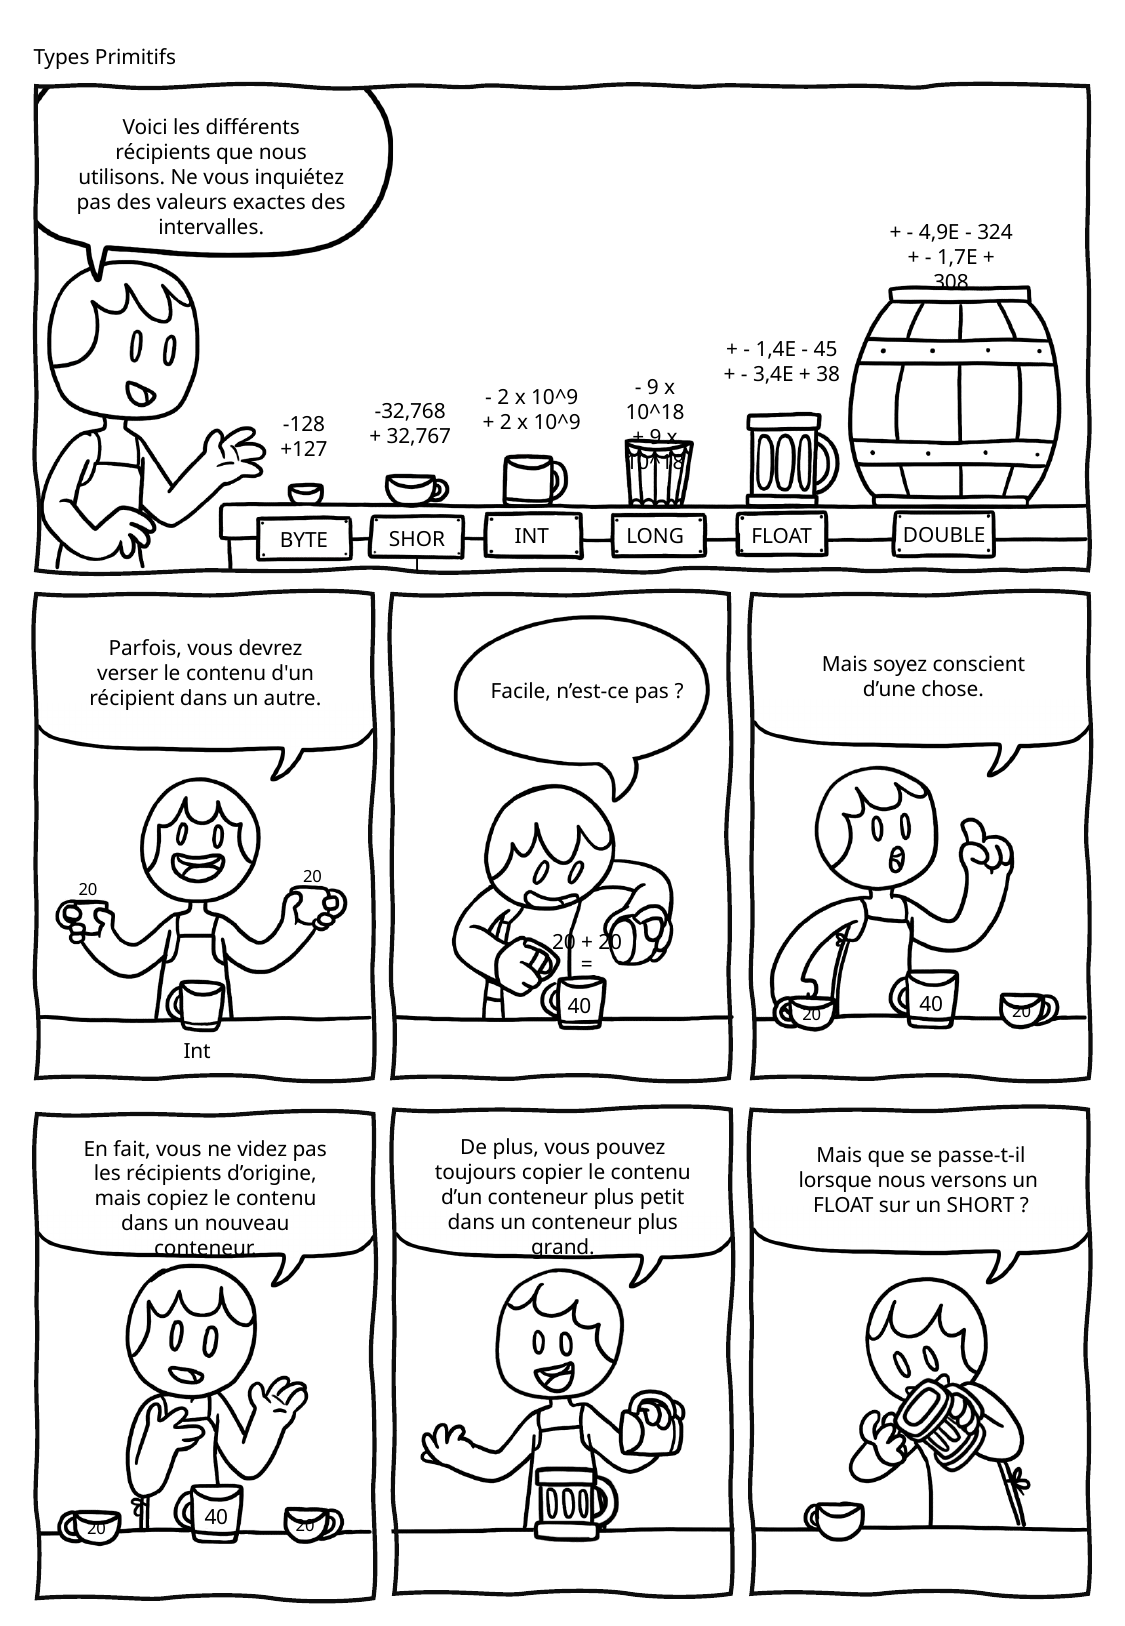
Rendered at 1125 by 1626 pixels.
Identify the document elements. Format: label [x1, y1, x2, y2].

text_box [1004, 998, 1038, 1008]
picture [0, 0, 1125, 1625]
text_box [288, 1512, 323, 1523]
text_box [792, 1000, 818, 1012]
text_box [77, 1515, 116, 1527]
